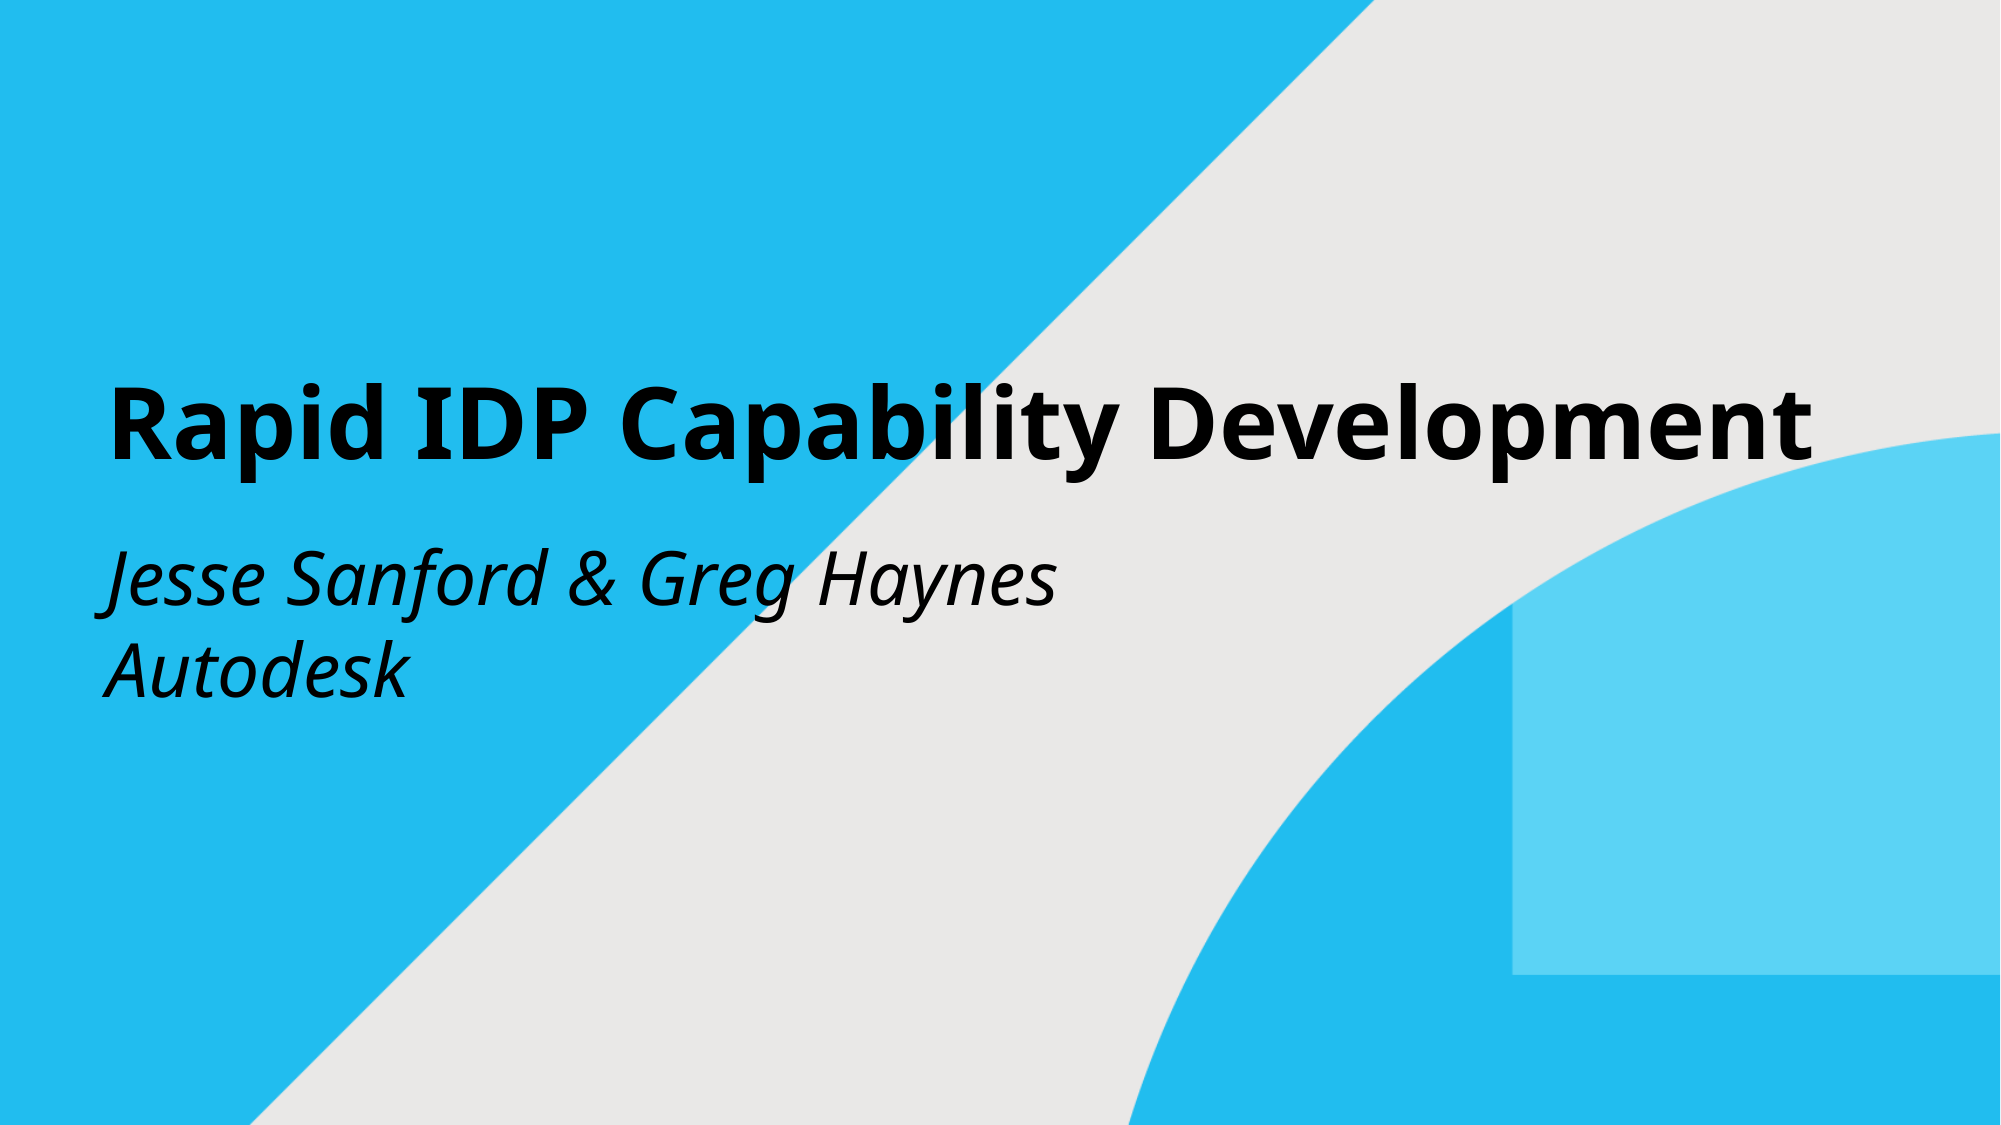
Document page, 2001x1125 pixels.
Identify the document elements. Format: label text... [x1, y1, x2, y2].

text_box Rapid IDP Capability Development [91, 318, 1968, 536]
text_box Jesse Sanford & Greg Haynes Autodesk [91, 536, 1817, 733]
picture [0, 0, 2001, 1125]
